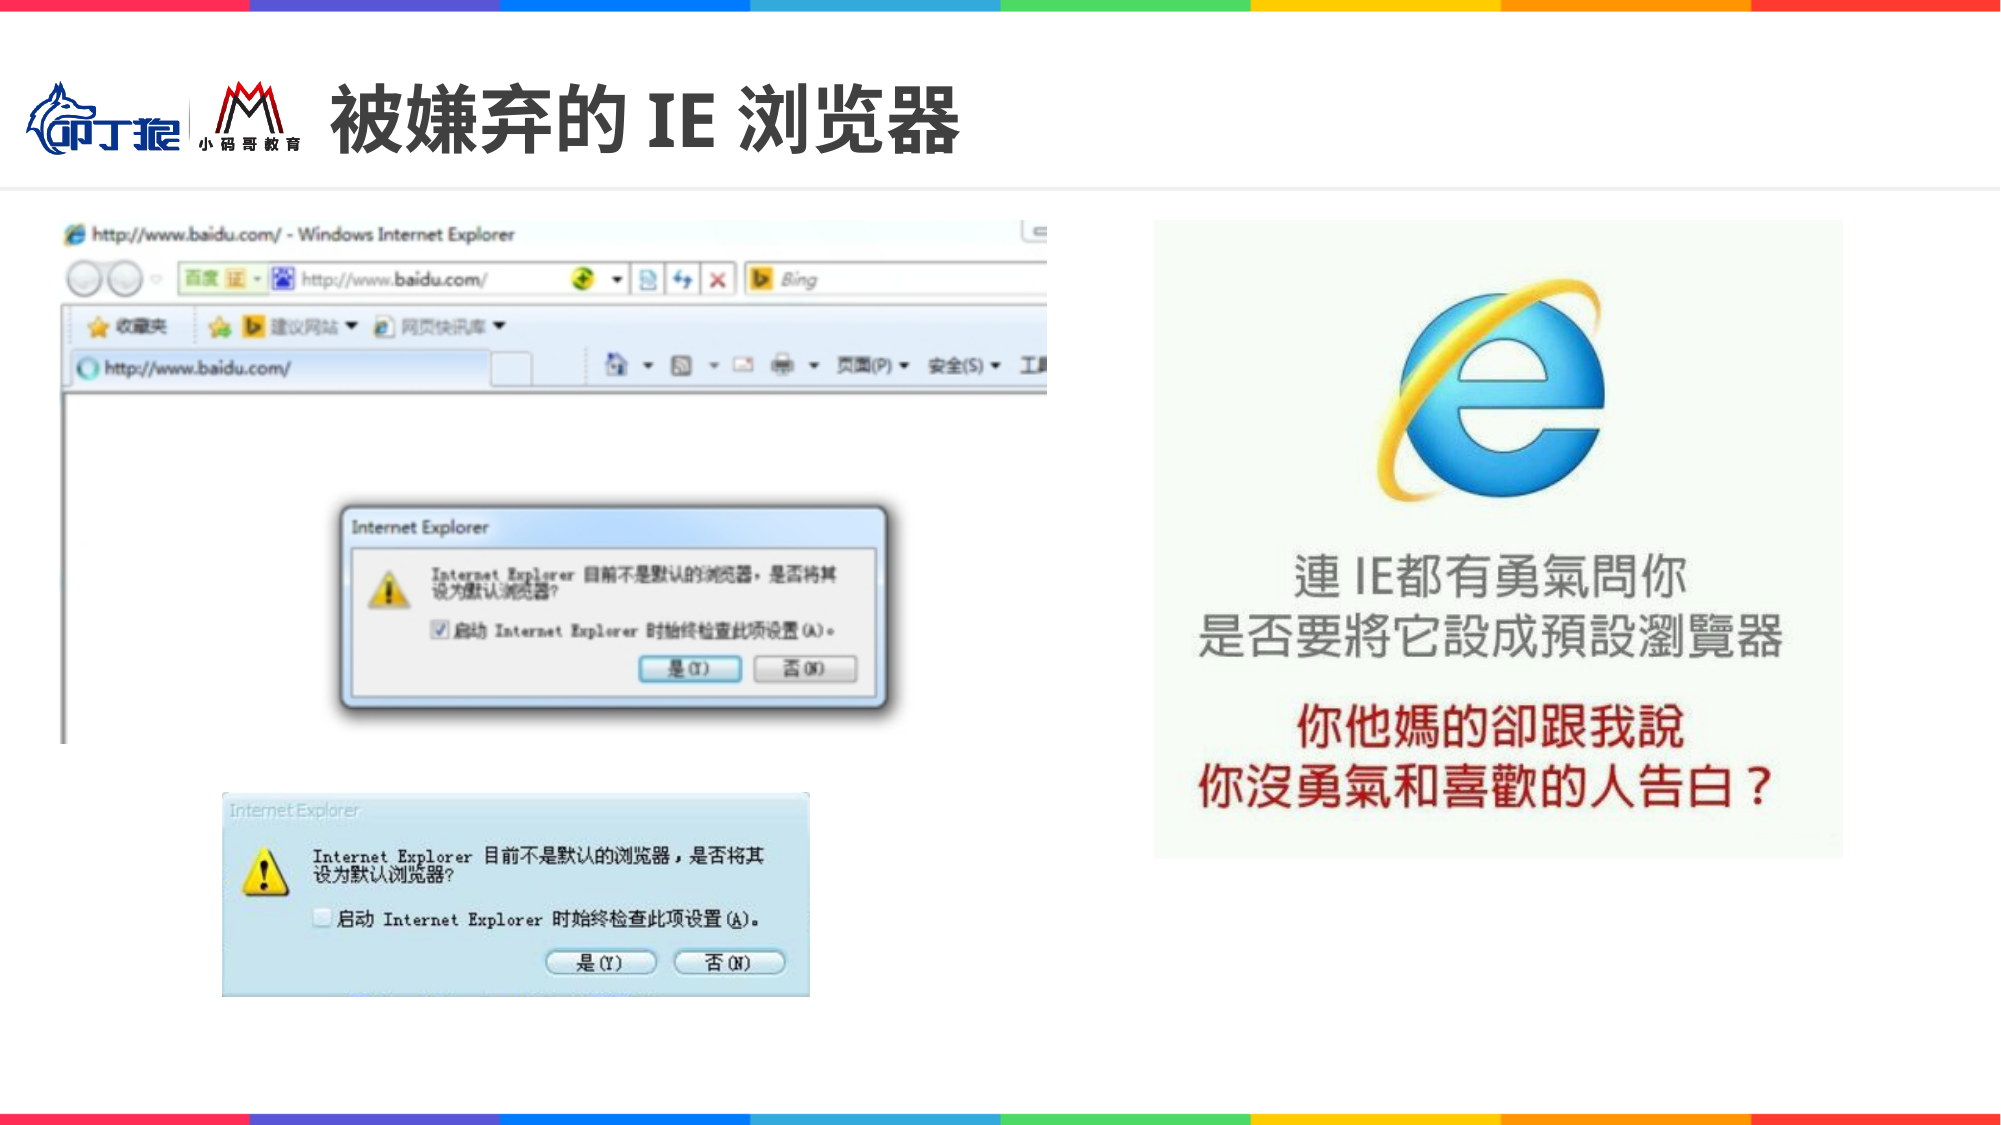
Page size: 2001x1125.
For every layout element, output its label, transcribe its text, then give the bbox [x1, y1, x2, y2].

picture [0, 0, 2001, 1125]
title 被嫌弃的IE浏览器 [314, 64, 1968, 182]
